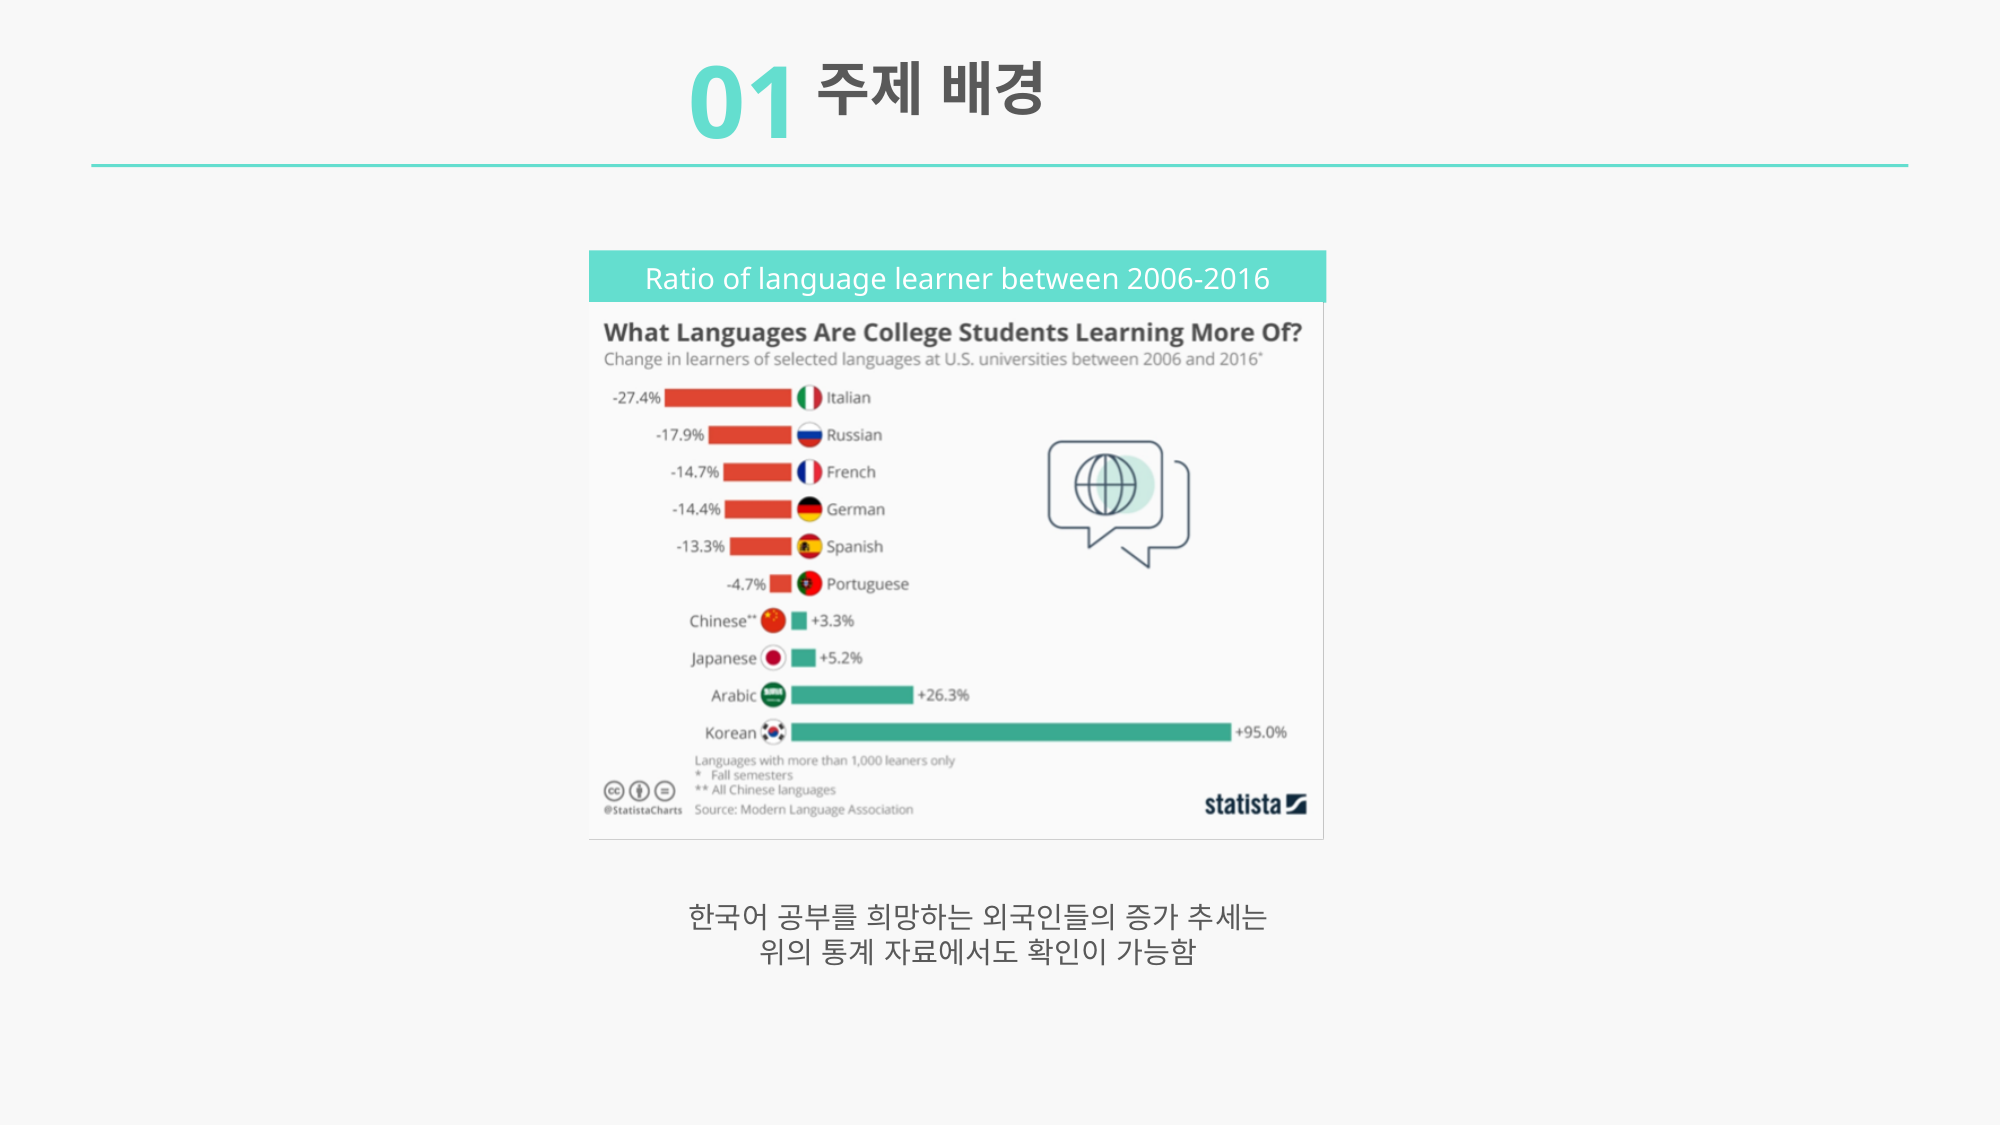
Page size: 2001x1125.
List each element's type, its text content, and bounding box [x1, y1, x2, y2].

text_box 한국어 공부를 희망하는 외국인들의 증가 추세는 위의 통계 자료에서도 확인이 가능함 [673, 891, 1285, 977]
text_box Ratio of language learner between 2006-2016 [605, 252, 1311, 302]
text_box [90, 163, 673, 168]
text_box [1327, 163, 1909, 168]
picture [589, 302, 1327, 843]
text_box [588, 249, 1328, 304]
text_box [673, 30, 1327, 168]
